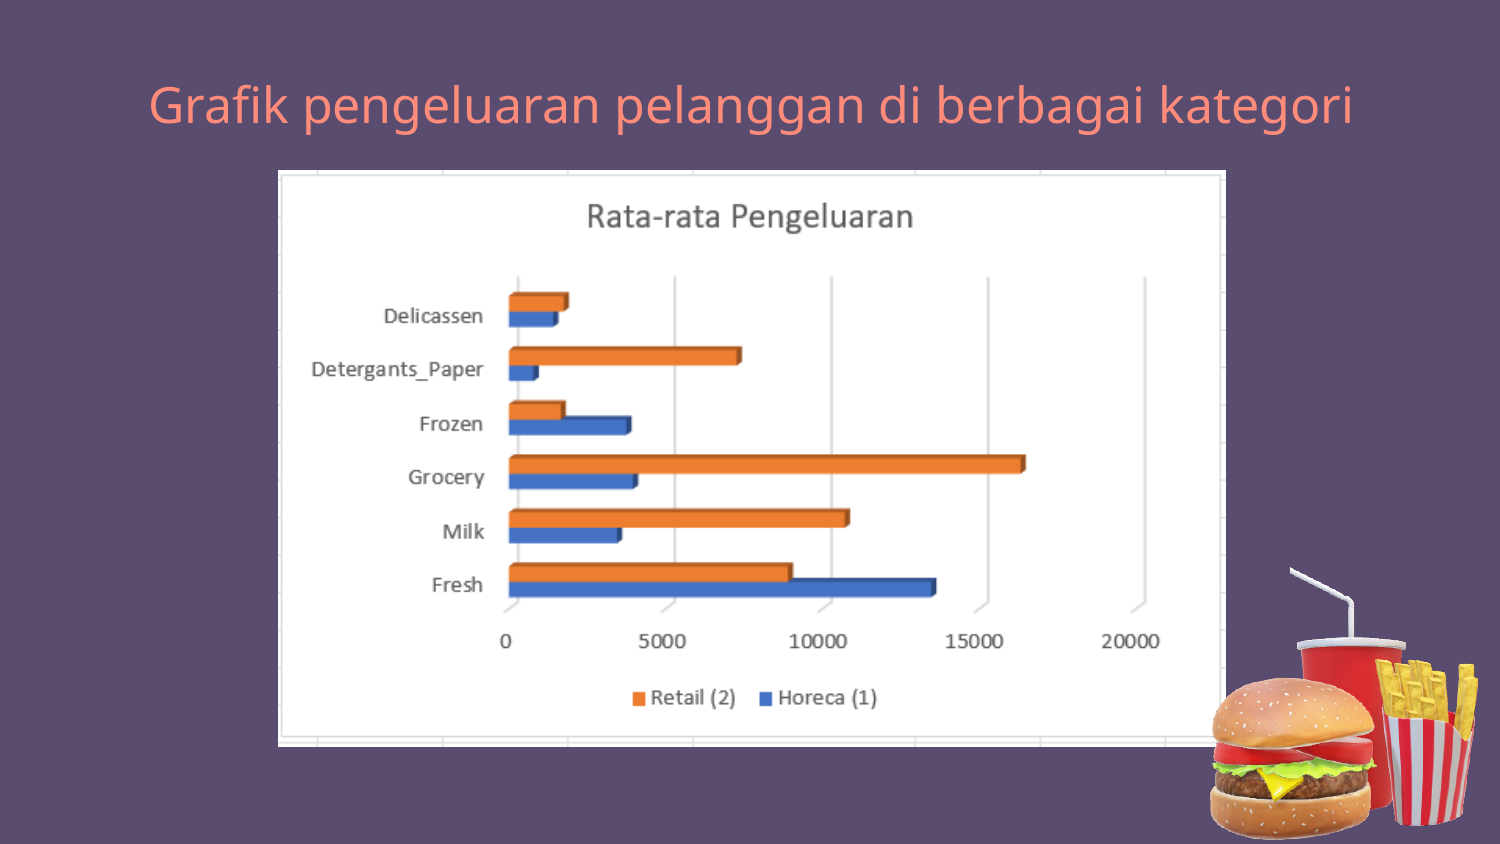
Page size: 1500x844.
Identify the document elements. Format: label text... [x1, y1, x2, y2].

title Grafik pengeluaran pelanggan di berbagai kategori [116, 58, 1387, 153]
picture [277, 169, 1500, 844]
